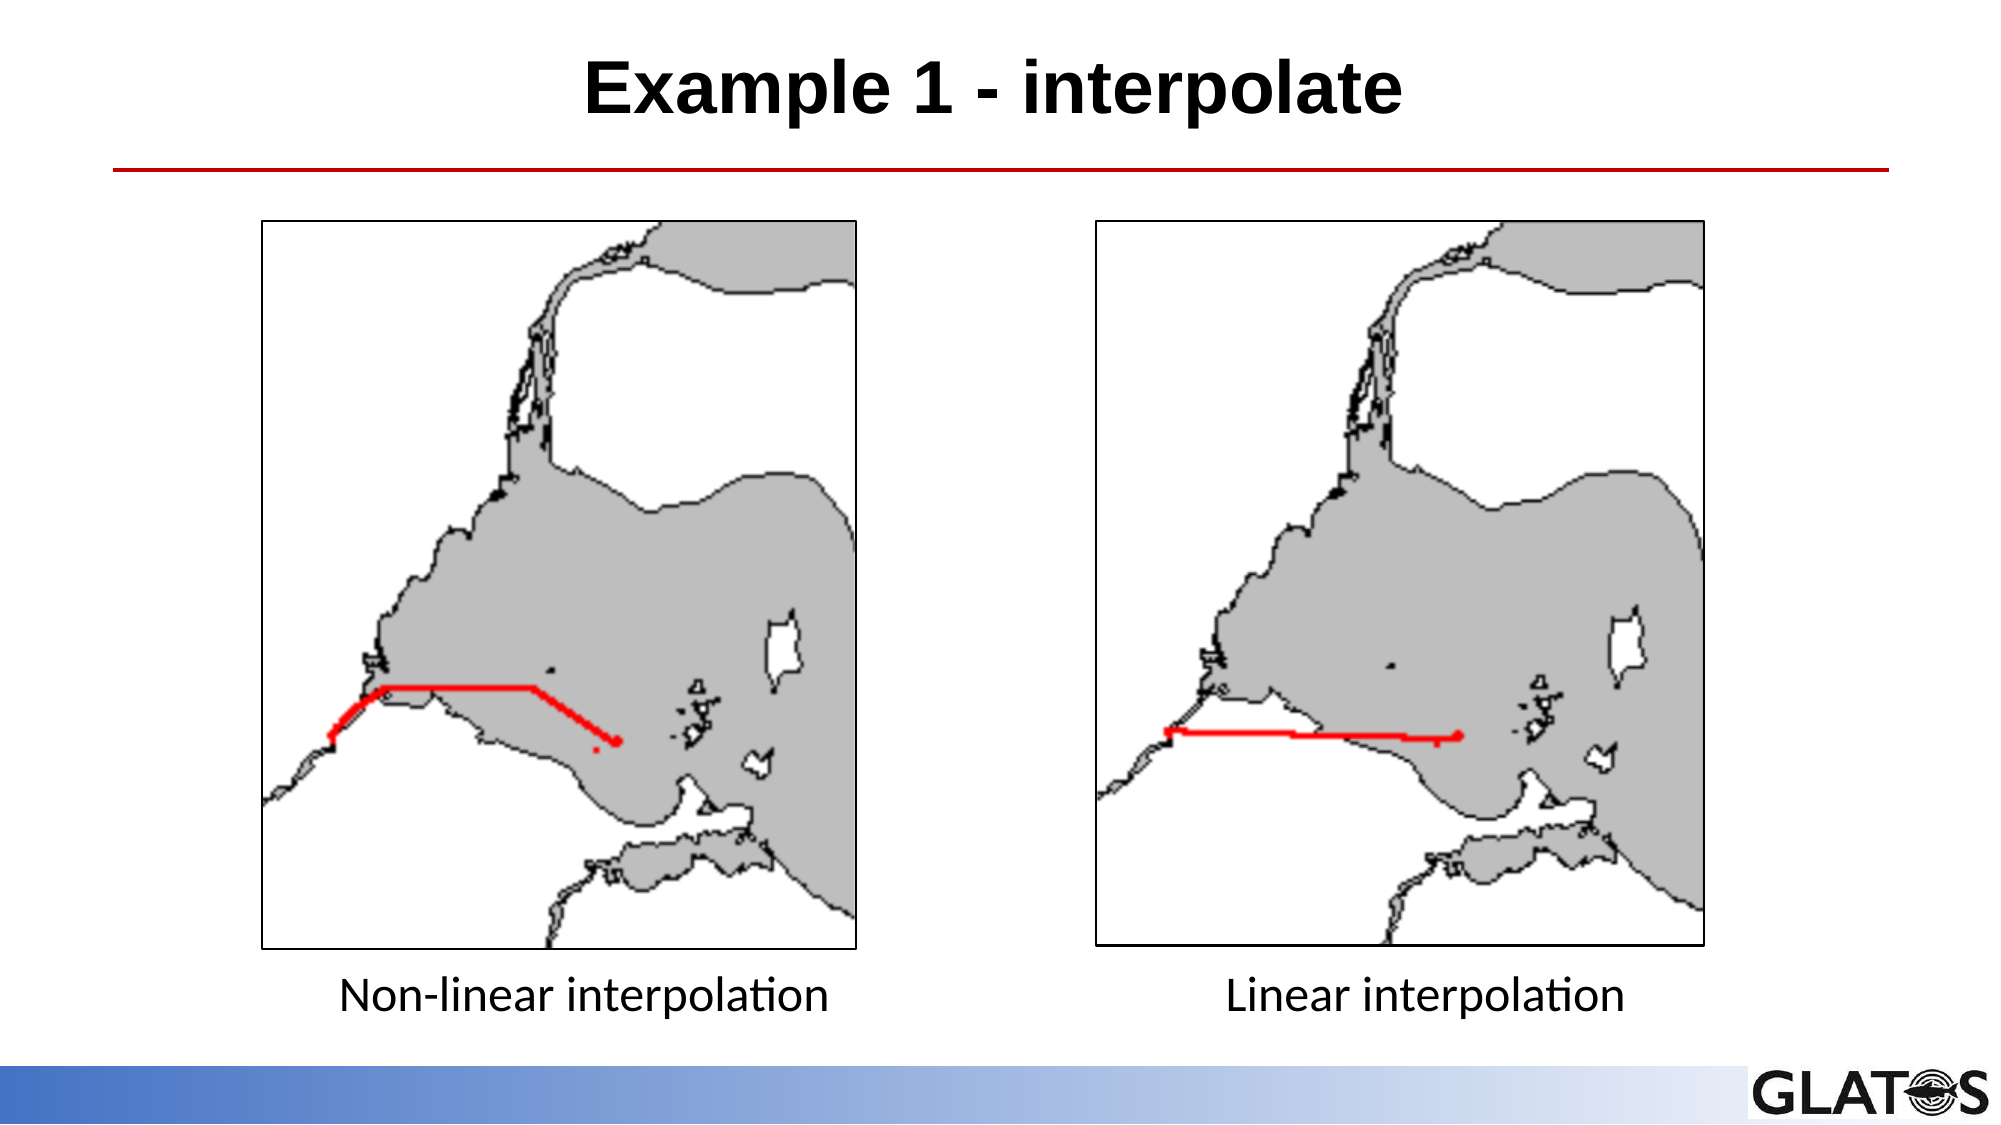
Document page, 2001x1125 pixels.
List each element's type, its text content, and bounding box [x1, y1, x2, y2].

text_box [0, 1066, 2000, 1124]
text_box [1097, 221, 1704, 1030]
picture [1748, 1066, 1993, 1119]
text_box Non-linear interpolation [324, 953, 845, 1029]
picture [262, 221, 855, 949]
text_box Example 1 - interpolate [287, 30, 1702, 136]
